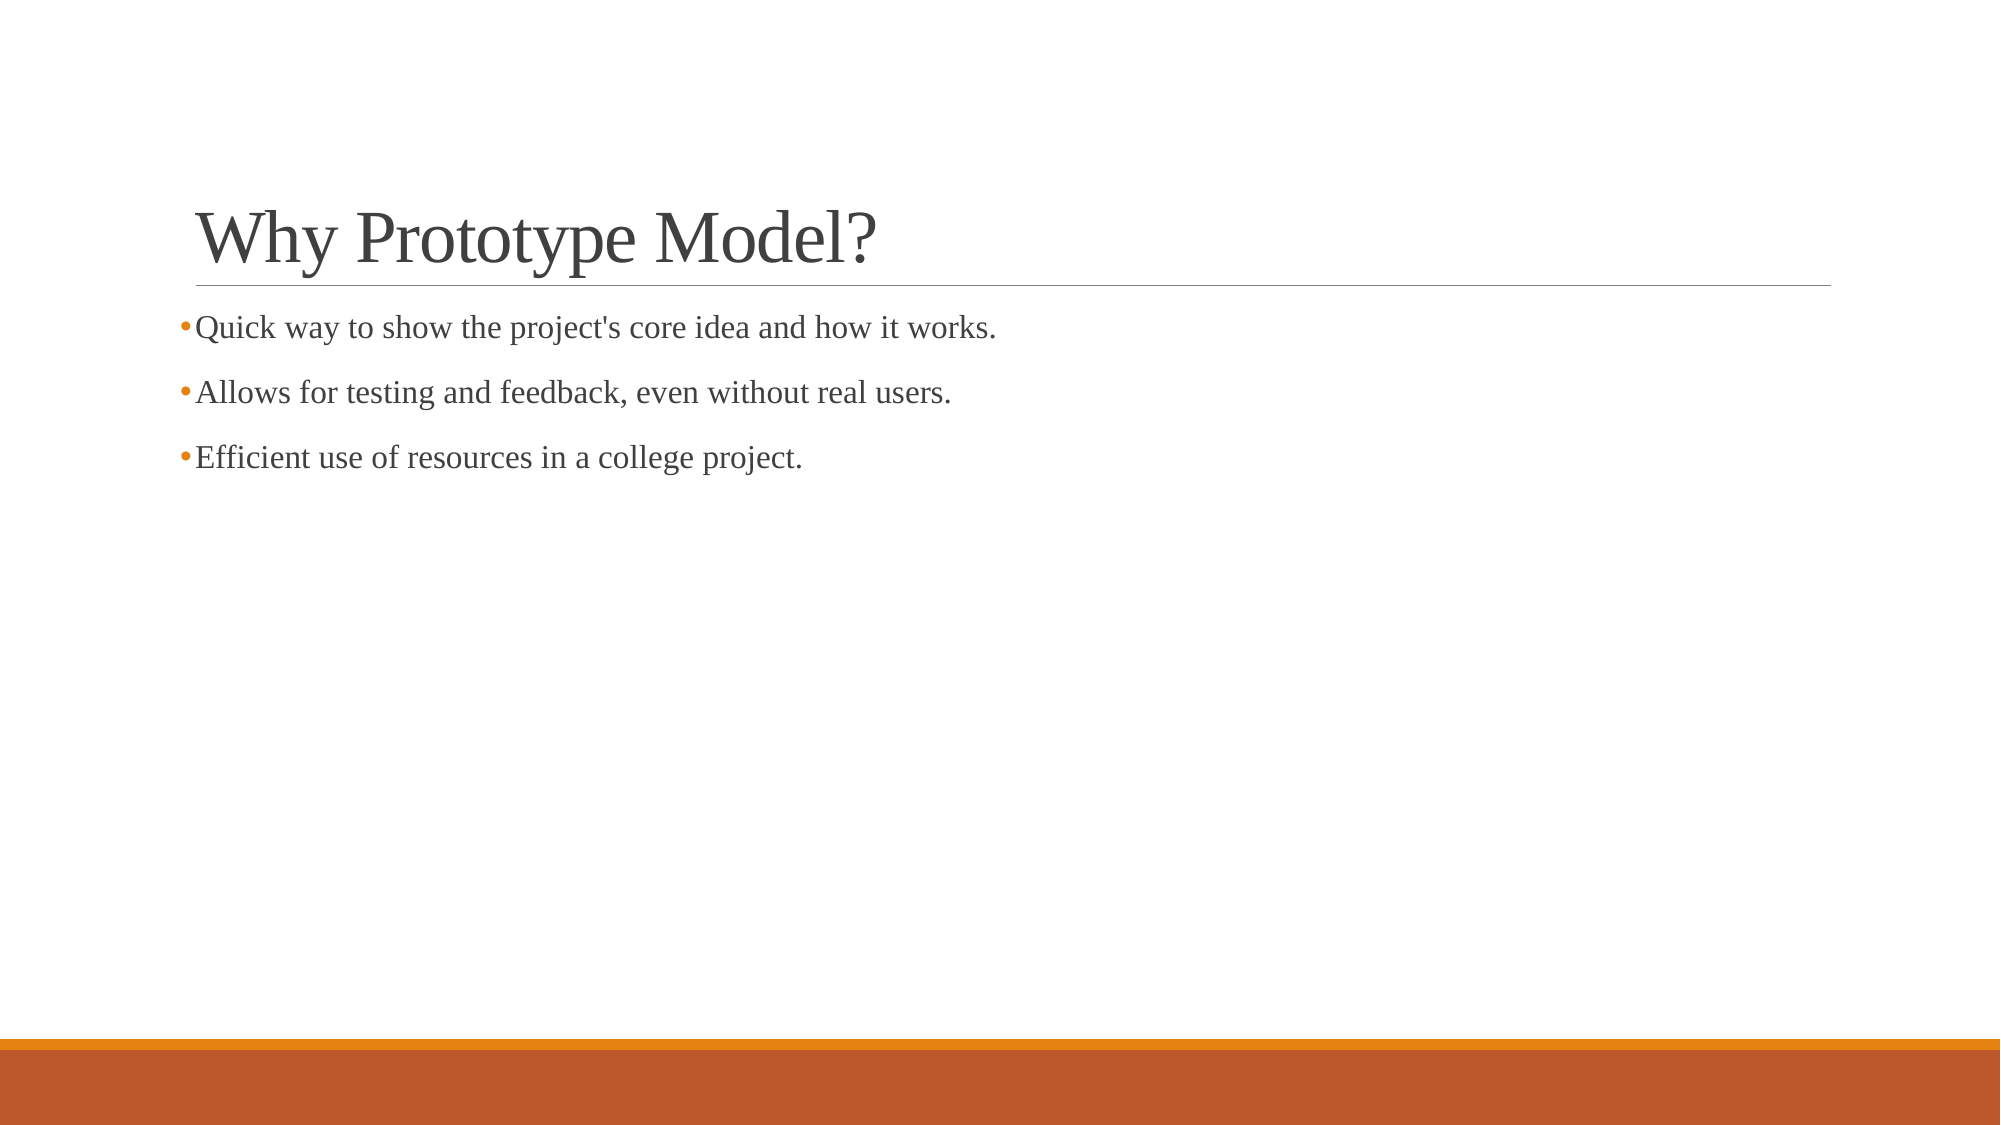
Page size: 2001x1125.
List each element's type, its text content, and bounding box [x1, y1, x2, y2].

list Quick way to show the project's core idea and how it works. Allows for testing and feedback, even without real users. Efficient use of resources in a college project. [180, 302, 1830, 963]
title Why Prototype Model? [180, 47, 1830, 285]
